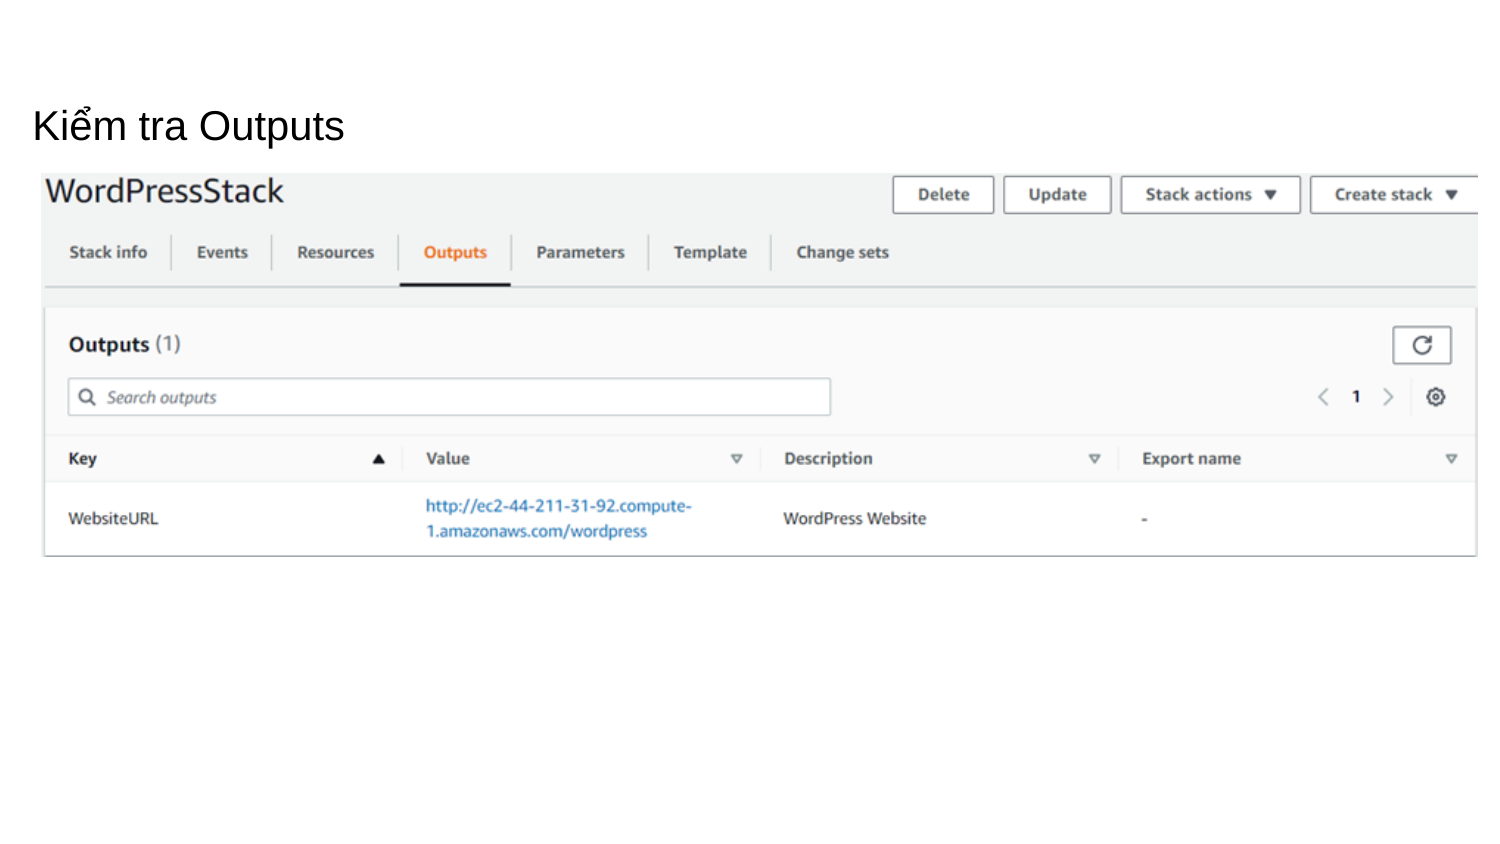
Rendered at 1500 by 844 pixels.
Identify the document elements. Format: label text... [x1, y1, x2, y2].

text_box Kiểm tra Outputs [17, 91, 1283, 156]
picture [41, 173, 1478, 558]
